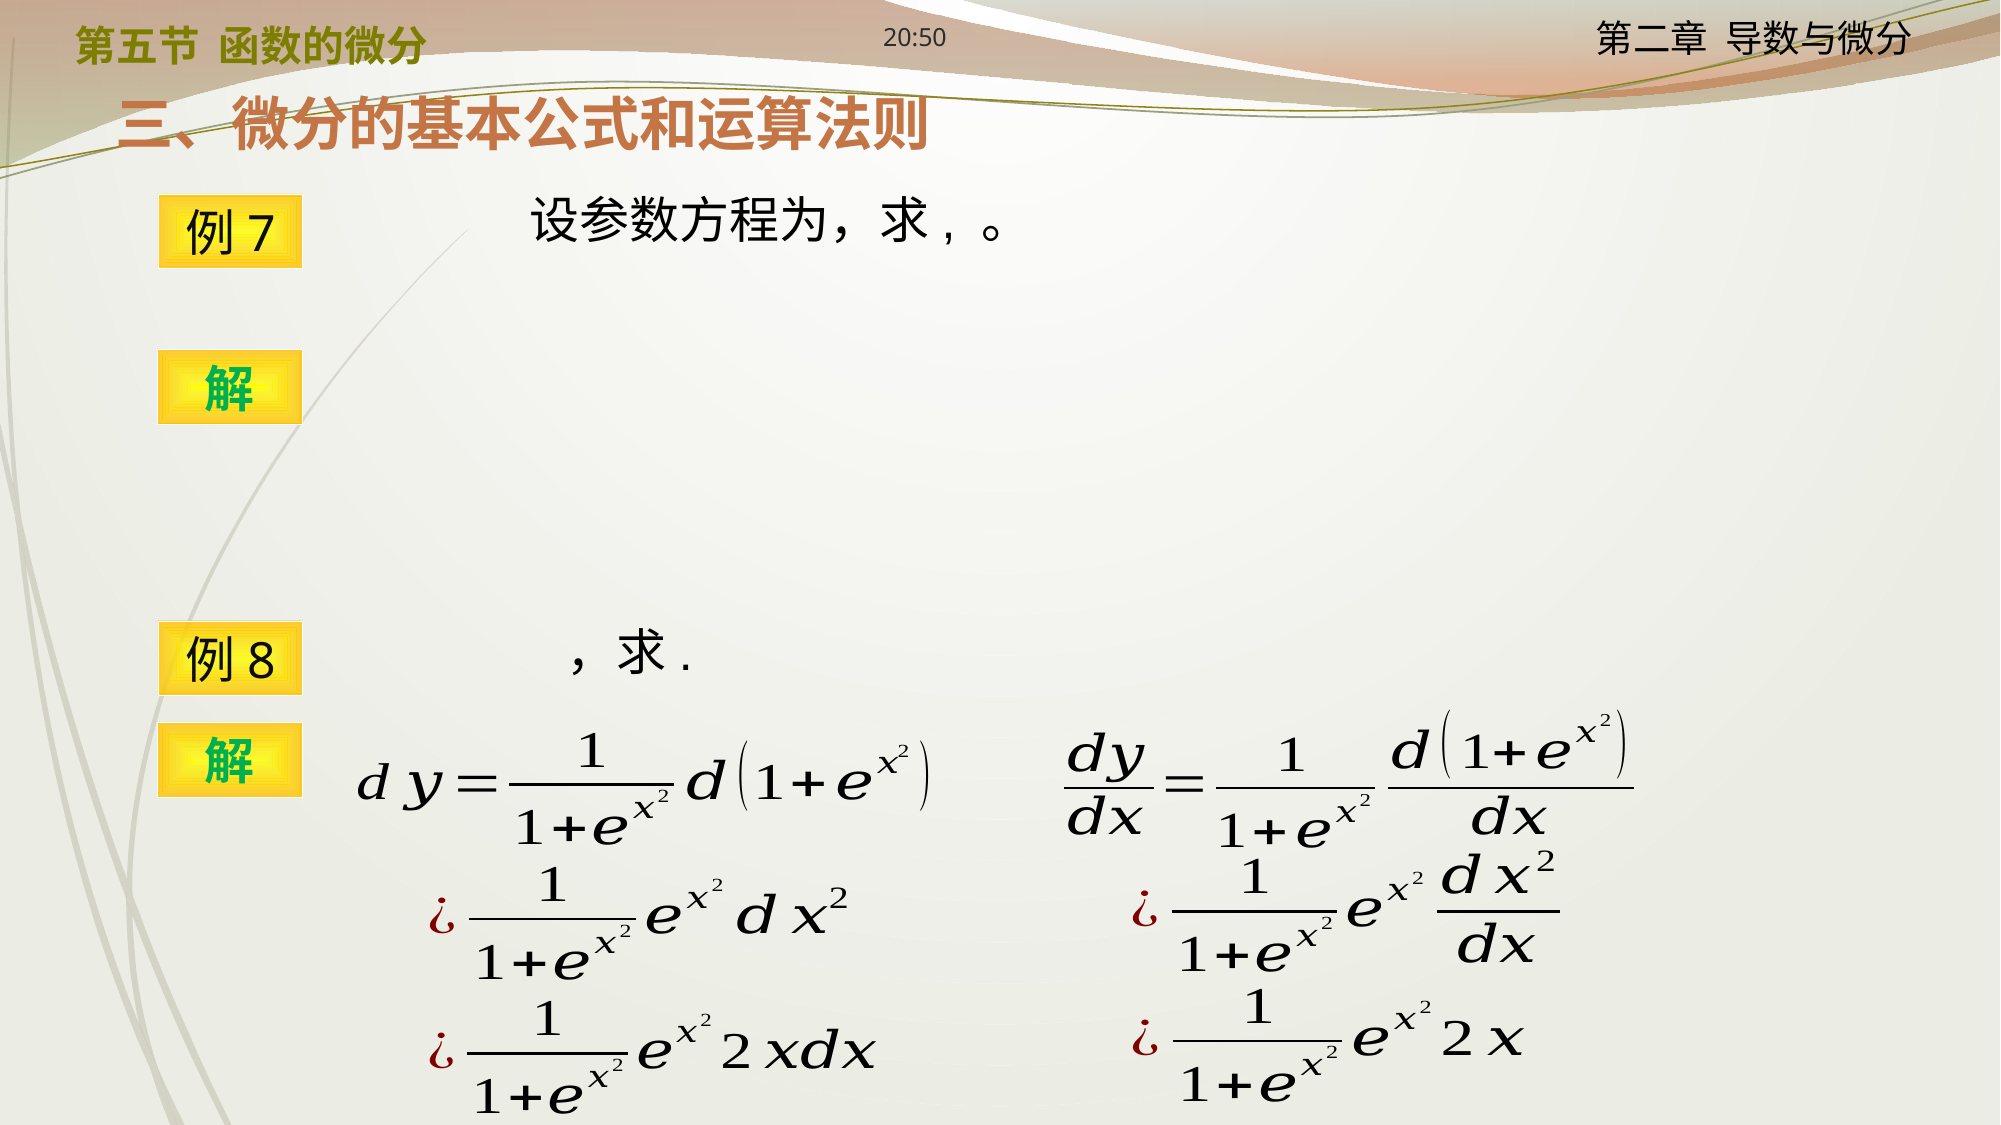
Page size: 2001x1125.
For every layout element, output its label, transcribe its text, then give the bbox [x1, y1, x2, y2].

text_box 第五节 函数的微分 [59, 12, 443, 78]
text_box 例7 [157, 193, 303, 269]
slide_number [883, 0, 1017, 56]
text_box 三、微分的基本公式和运算法则 [100, 71, 993, 172]
text_box 解 [157, 349, 303, 425]
text_box 例8 [157, 620, 303, 696]
text_box 解 [157, 722, 303, 798]
